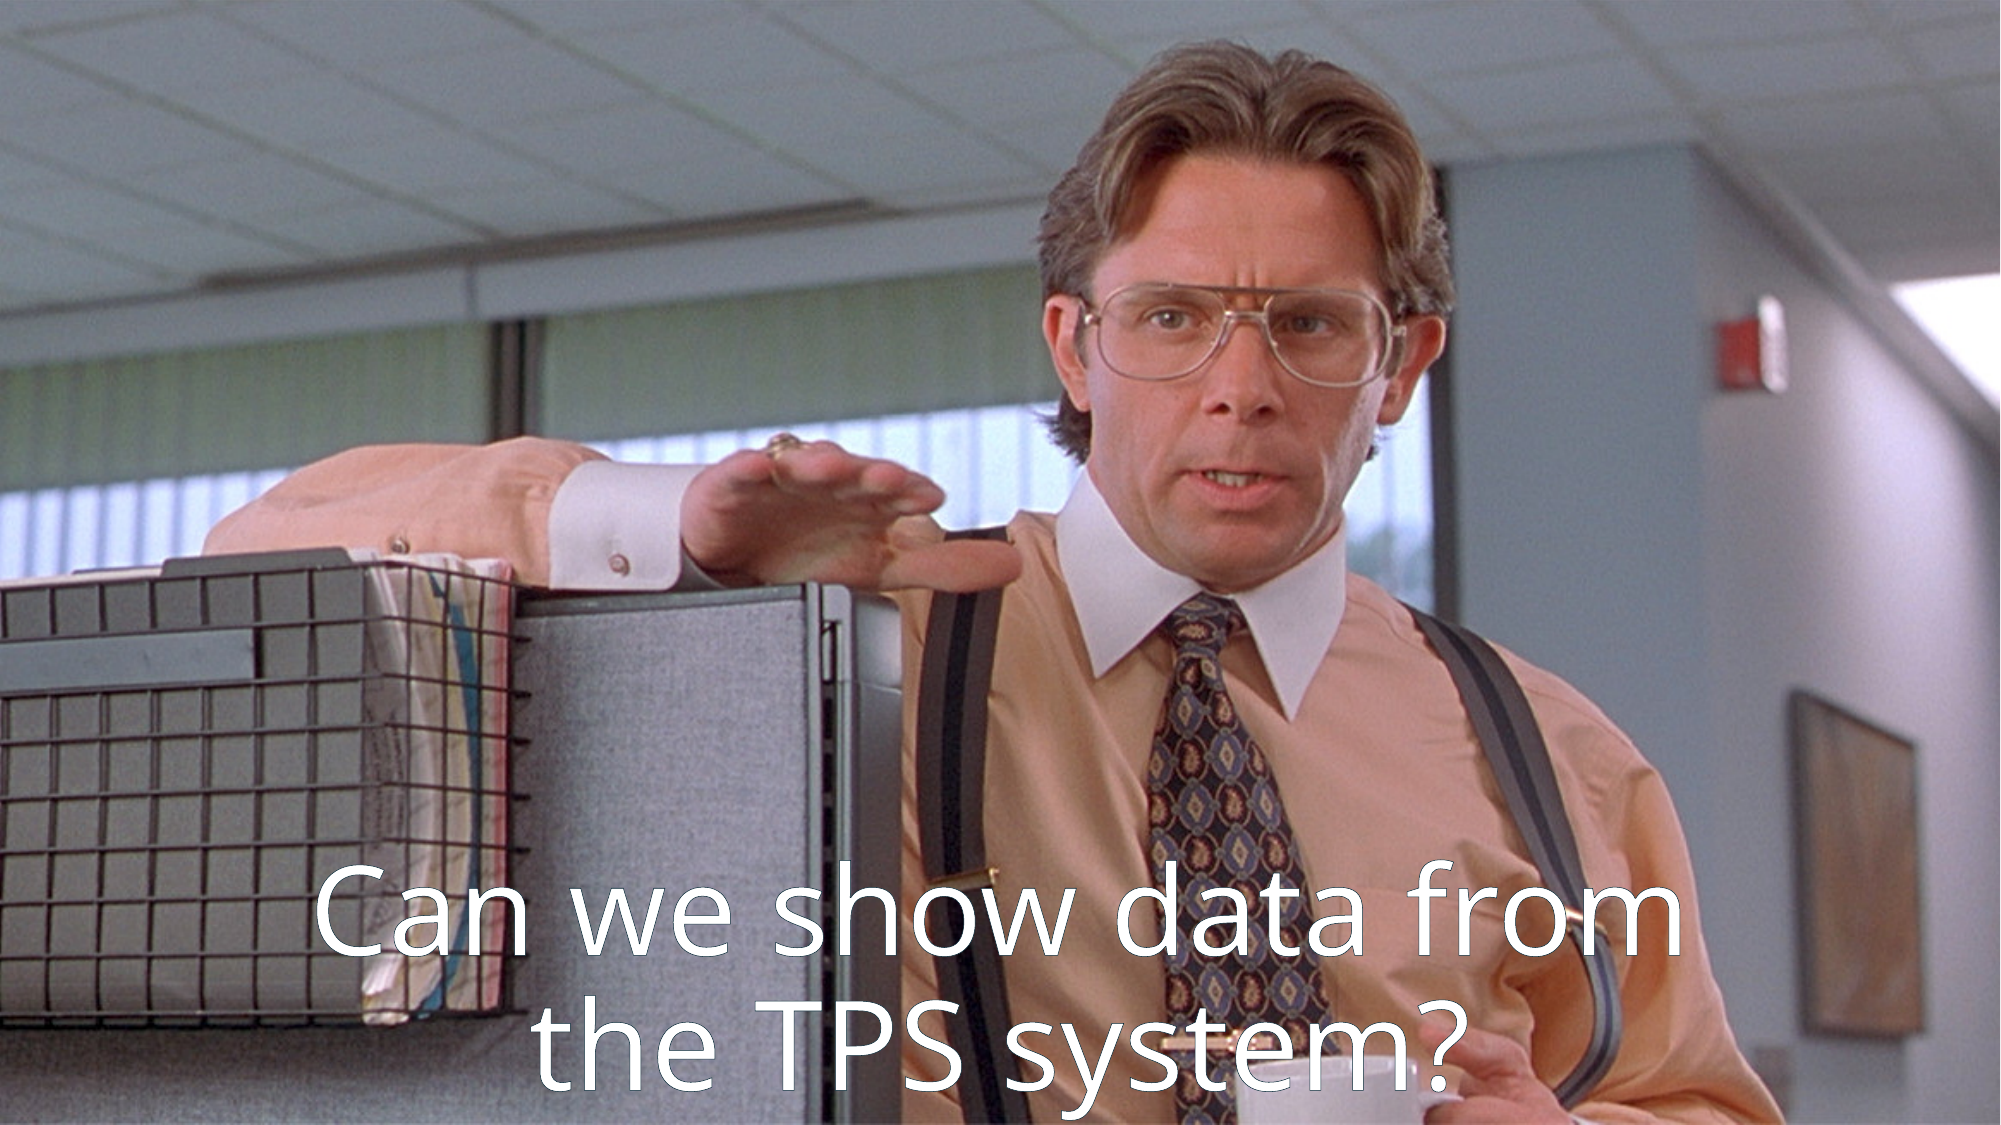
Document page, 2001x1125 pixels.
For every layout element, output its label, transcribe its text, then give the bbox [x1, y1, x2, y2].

title Can we show data from the TPS system? [249, 733, 1750, 1125]
picture [0, 0, 2001, 1125]
